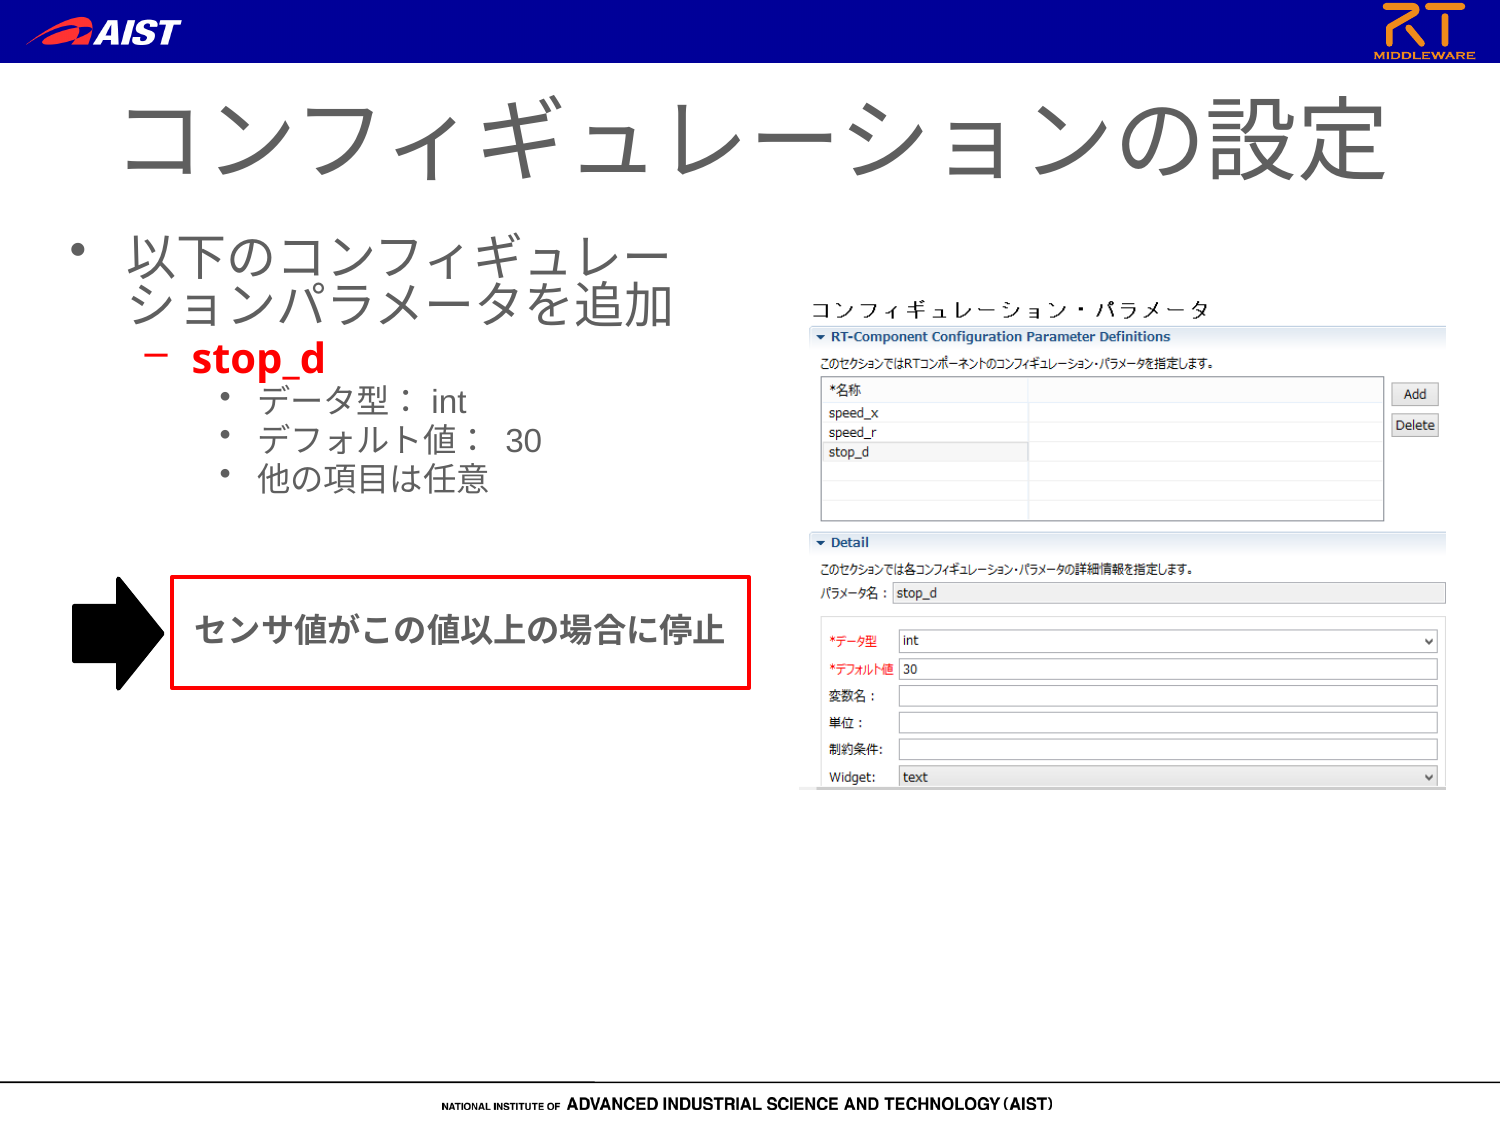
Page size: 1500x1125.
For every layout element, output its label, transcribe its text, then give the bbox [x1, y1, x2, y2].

picture [442, 1097, 1052, 1110]
picture [796, 296, 1446, 790]
text_box [170, 575, 751, 690]
title コンフィギュレーションの設定 [29, 66, 1474, 208]
text_box [72, 576, 165, 691]
text_box センサ値がこの値以上の場合に停止 [179, 601, 742, 657]
text_box 以下のコンフィギュレーションパラメータを追加 stop_d データ型：int デフォルト値： 30 他の項目は任意 [54, 230, 758, 534]
picture [0, 0, 1500, 63]
